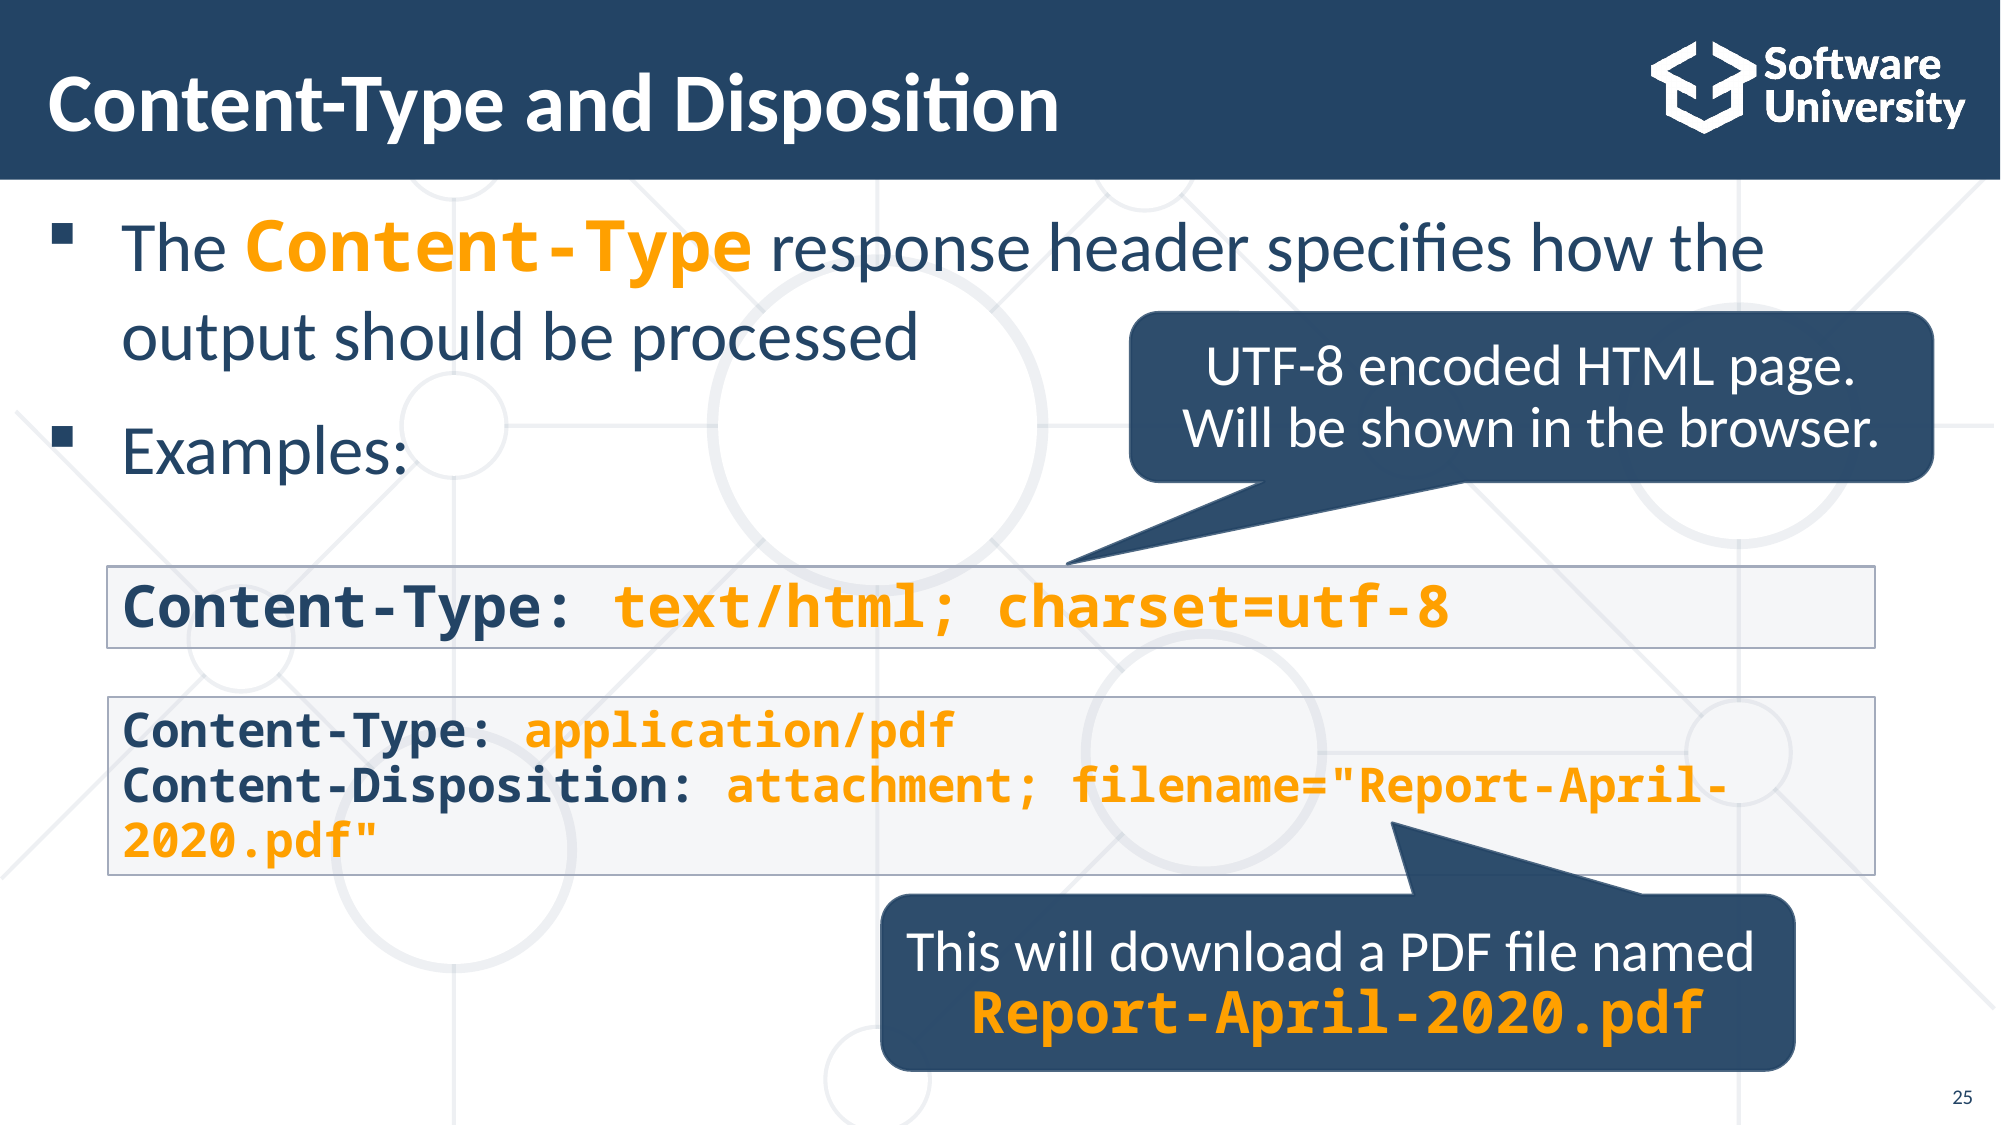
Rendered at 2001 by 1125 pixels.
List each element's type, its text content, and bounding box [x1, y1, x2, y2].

text_box Content-Type: text/html; charset=utf-8 [107, 566, 1875, 648]
text_box UTF-8 encoded HTML page. Will be shown in the browser. [1065, 310, 1935, 566]
picture [1651, 41, 1966, 134]
title Content-Type and Disposition [31, 6, 1603, 189]
text_box The Content-Type response header specifies how the output should be processed Examples: [31, 188, 1968, 1103]
text_box Content-Type: application/pdf Content-Disposition: attachment; filename="Report-April-2020.pdf" [107, 696, 1875, 876]
slide_number 25 [1927, 1067, 1989, 1117]
text_box This will download a PDF file named Report-April-2020.pdf [879, 820, 1797, 1073]
